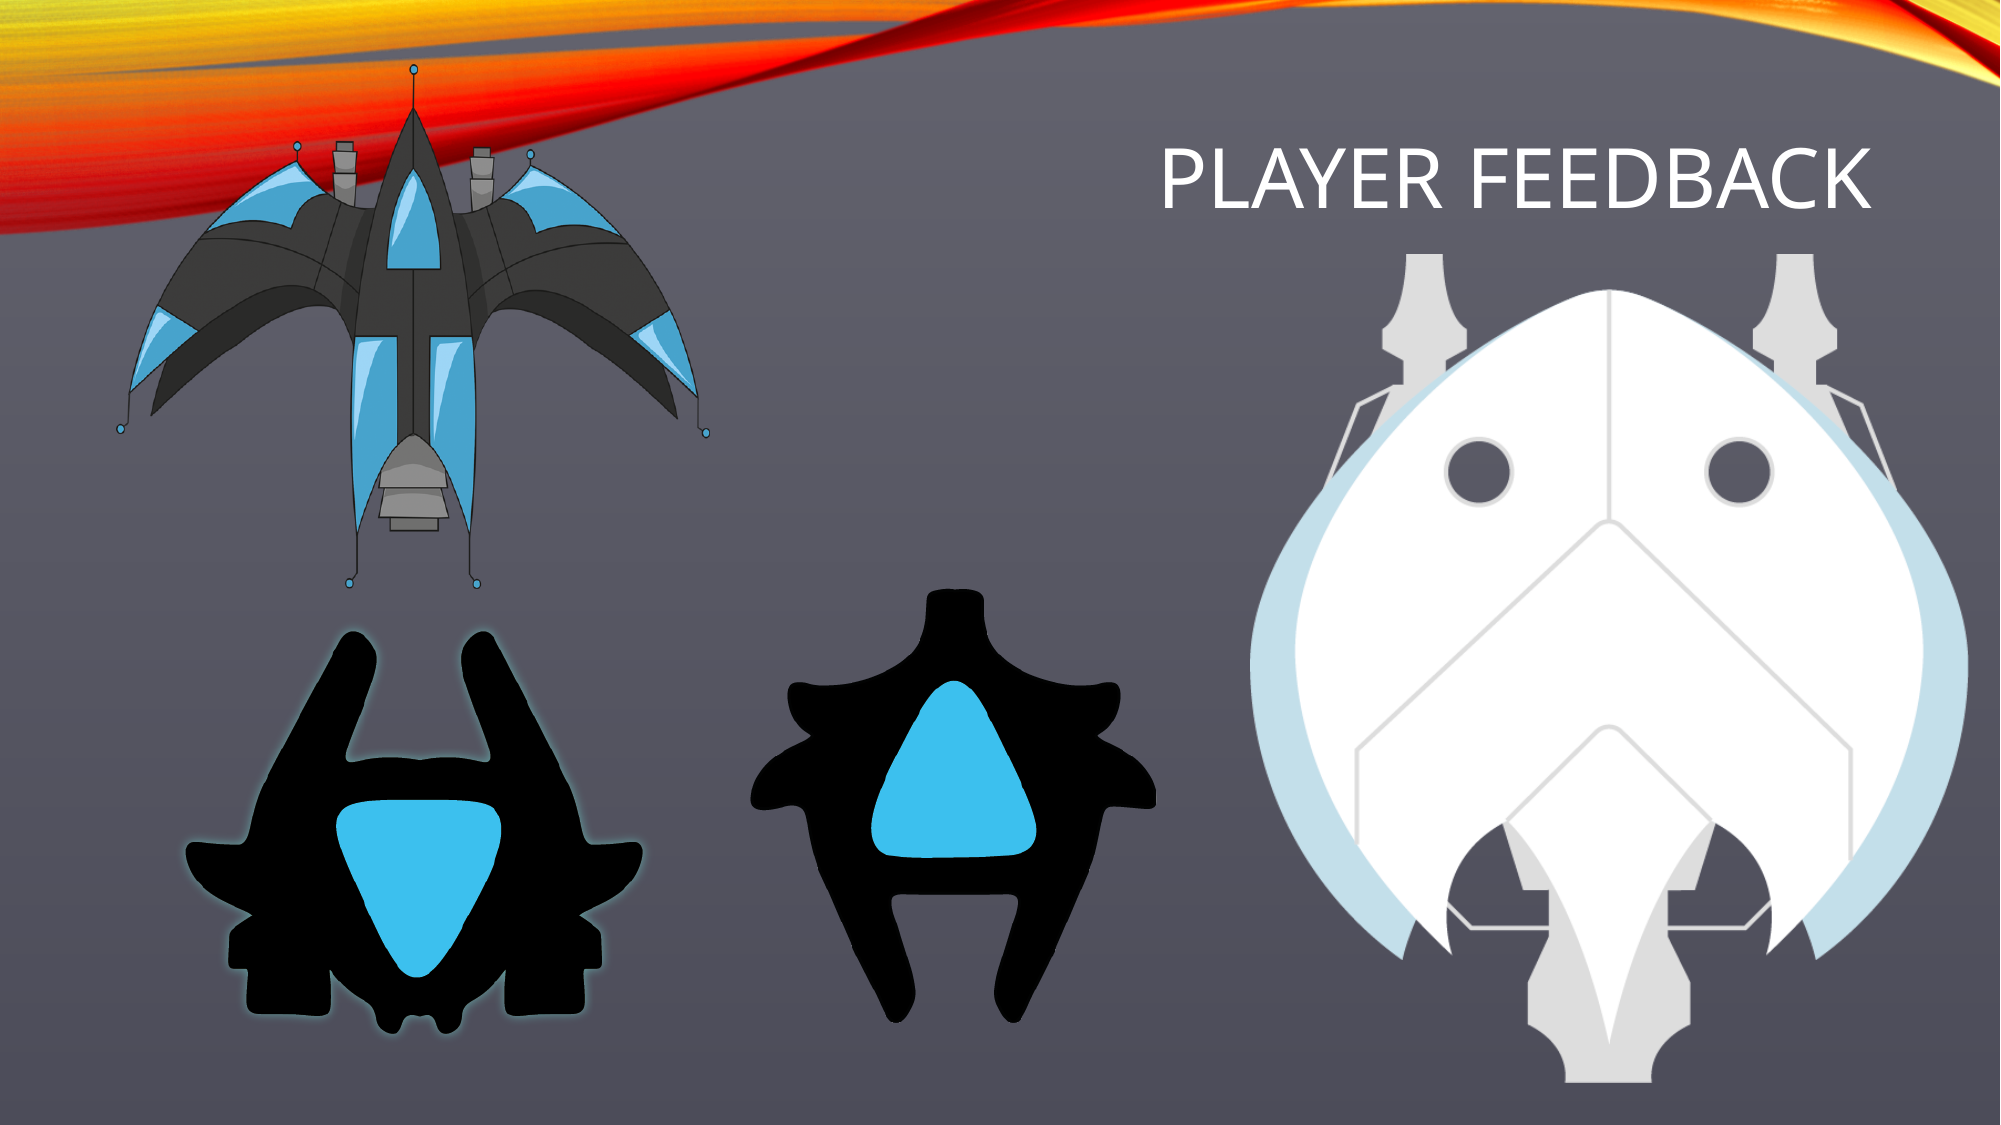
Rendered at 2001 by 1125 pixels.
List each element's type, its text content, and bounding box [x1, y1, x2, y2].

picture [0, 0, 2000, 237]
title Player feedback [710, 125, 1888, 338]
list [116, 64, 710, 589]
picture [1250, 254, 1970, 1083]
picture [170, 616, 657, 1048]
picture [750, 588, 1157, 1023]
